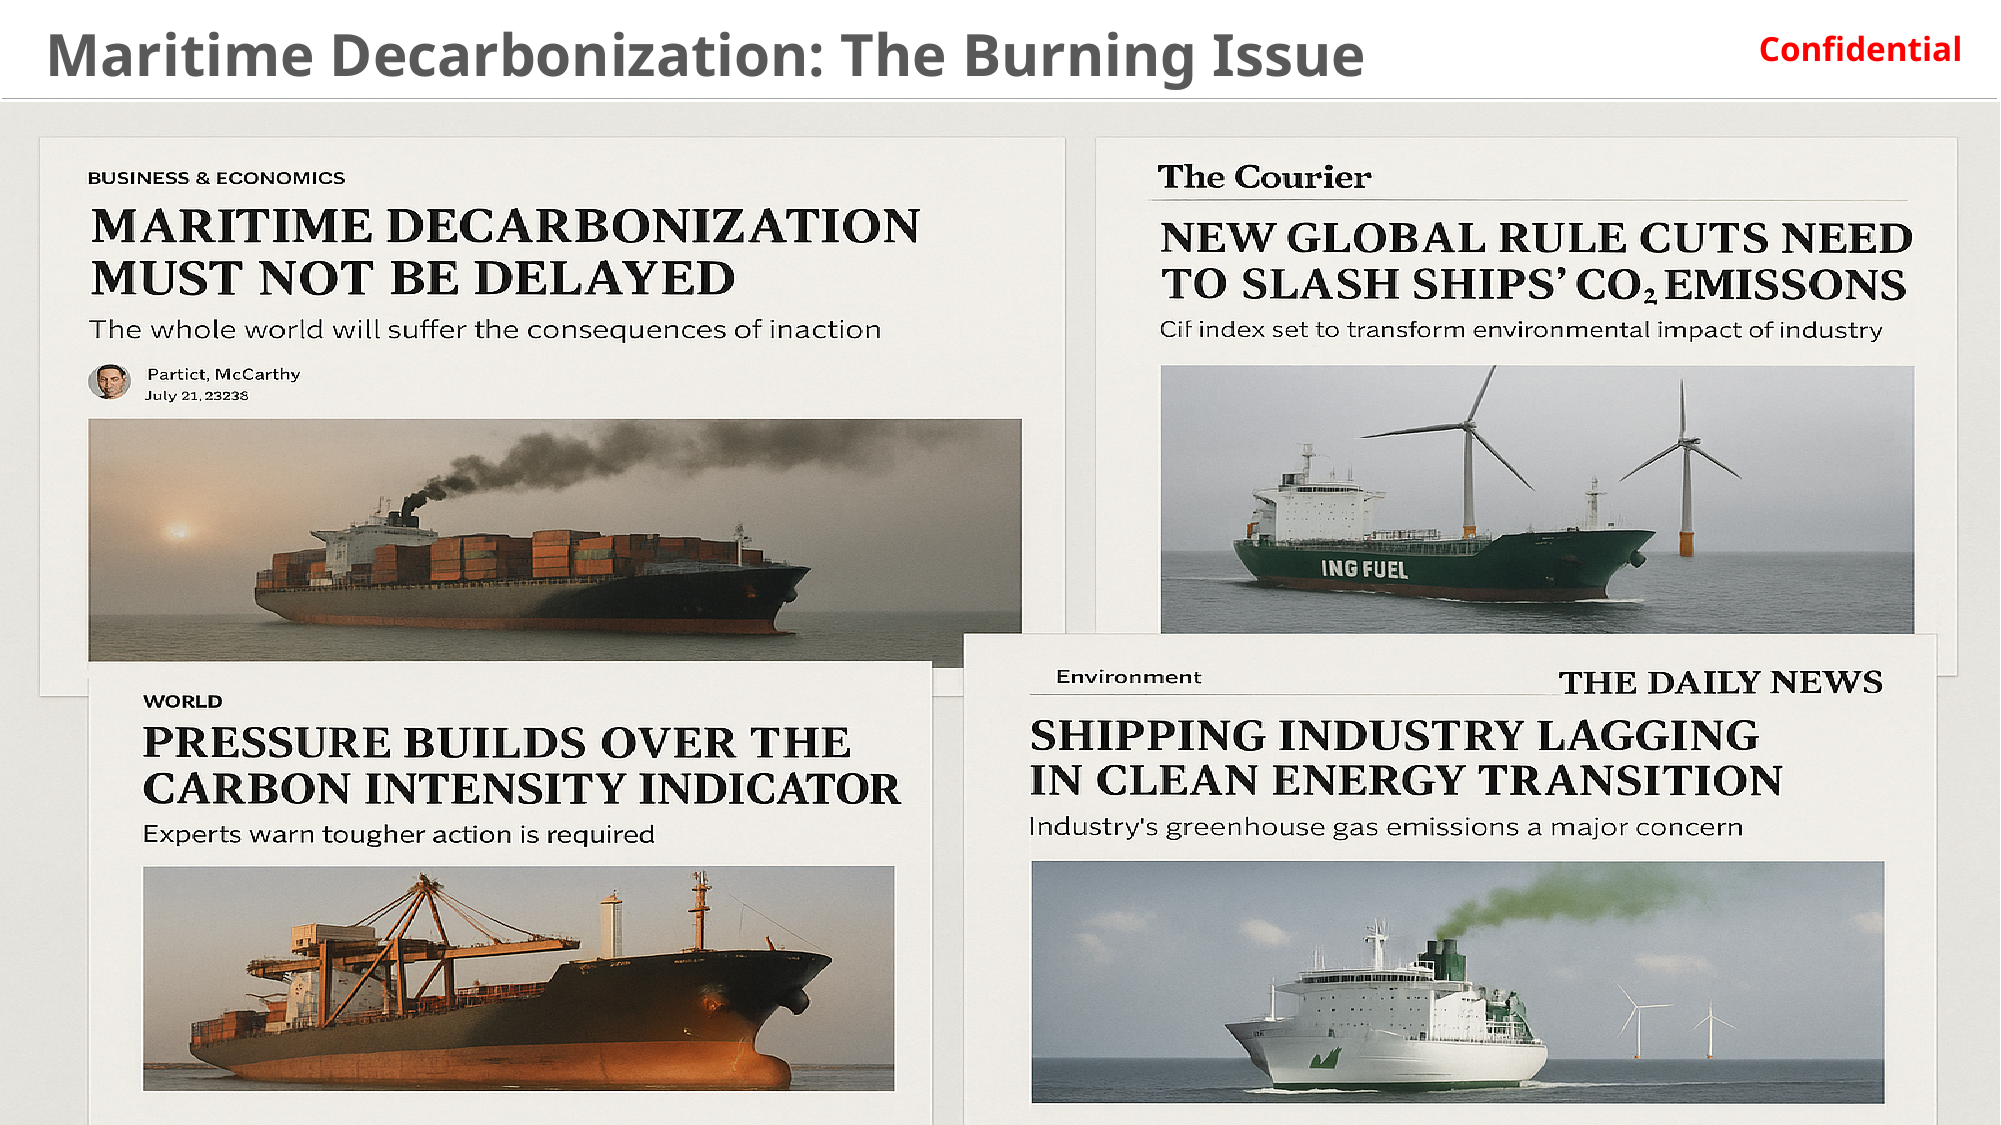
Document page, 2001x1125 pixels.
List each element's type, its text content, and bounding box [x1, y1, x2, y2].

picture [0, 102, 2000, 1125]
title Maritime Decarbonization: The Burning Issue [30, 11, 1659, 102]
